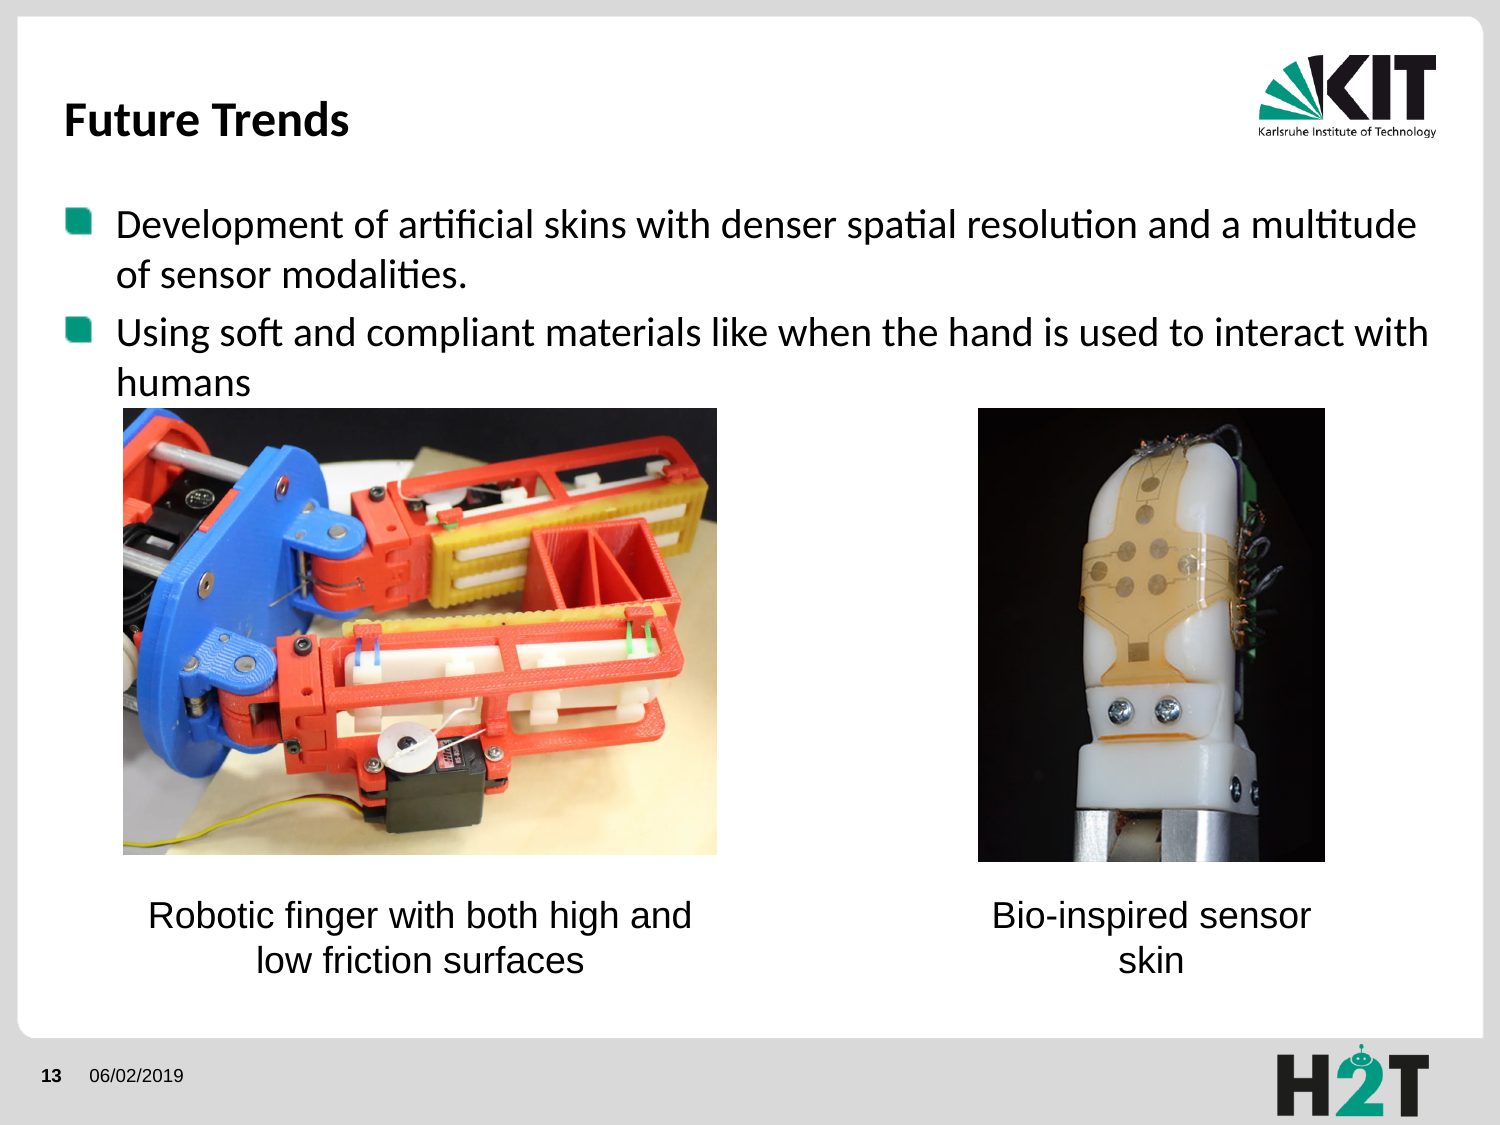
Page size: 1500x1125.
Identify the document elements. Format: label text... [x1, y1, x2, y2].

text_box Bio-inspired sensor skin [969, 883, 1334, 989]
title Future Trends [63, 54, 1199, 148]
text_box Robotic finger with both high and low friction surfaces [123, 883, 717, 989]
picture [0, 0, 1500, 1125]
list Development of artificial skins with denser spatial resolution and a multitude of sensor modalities. Using soft and compliant materials like when the hand is used to interact with humans [64, 196, 1436, 1000]
